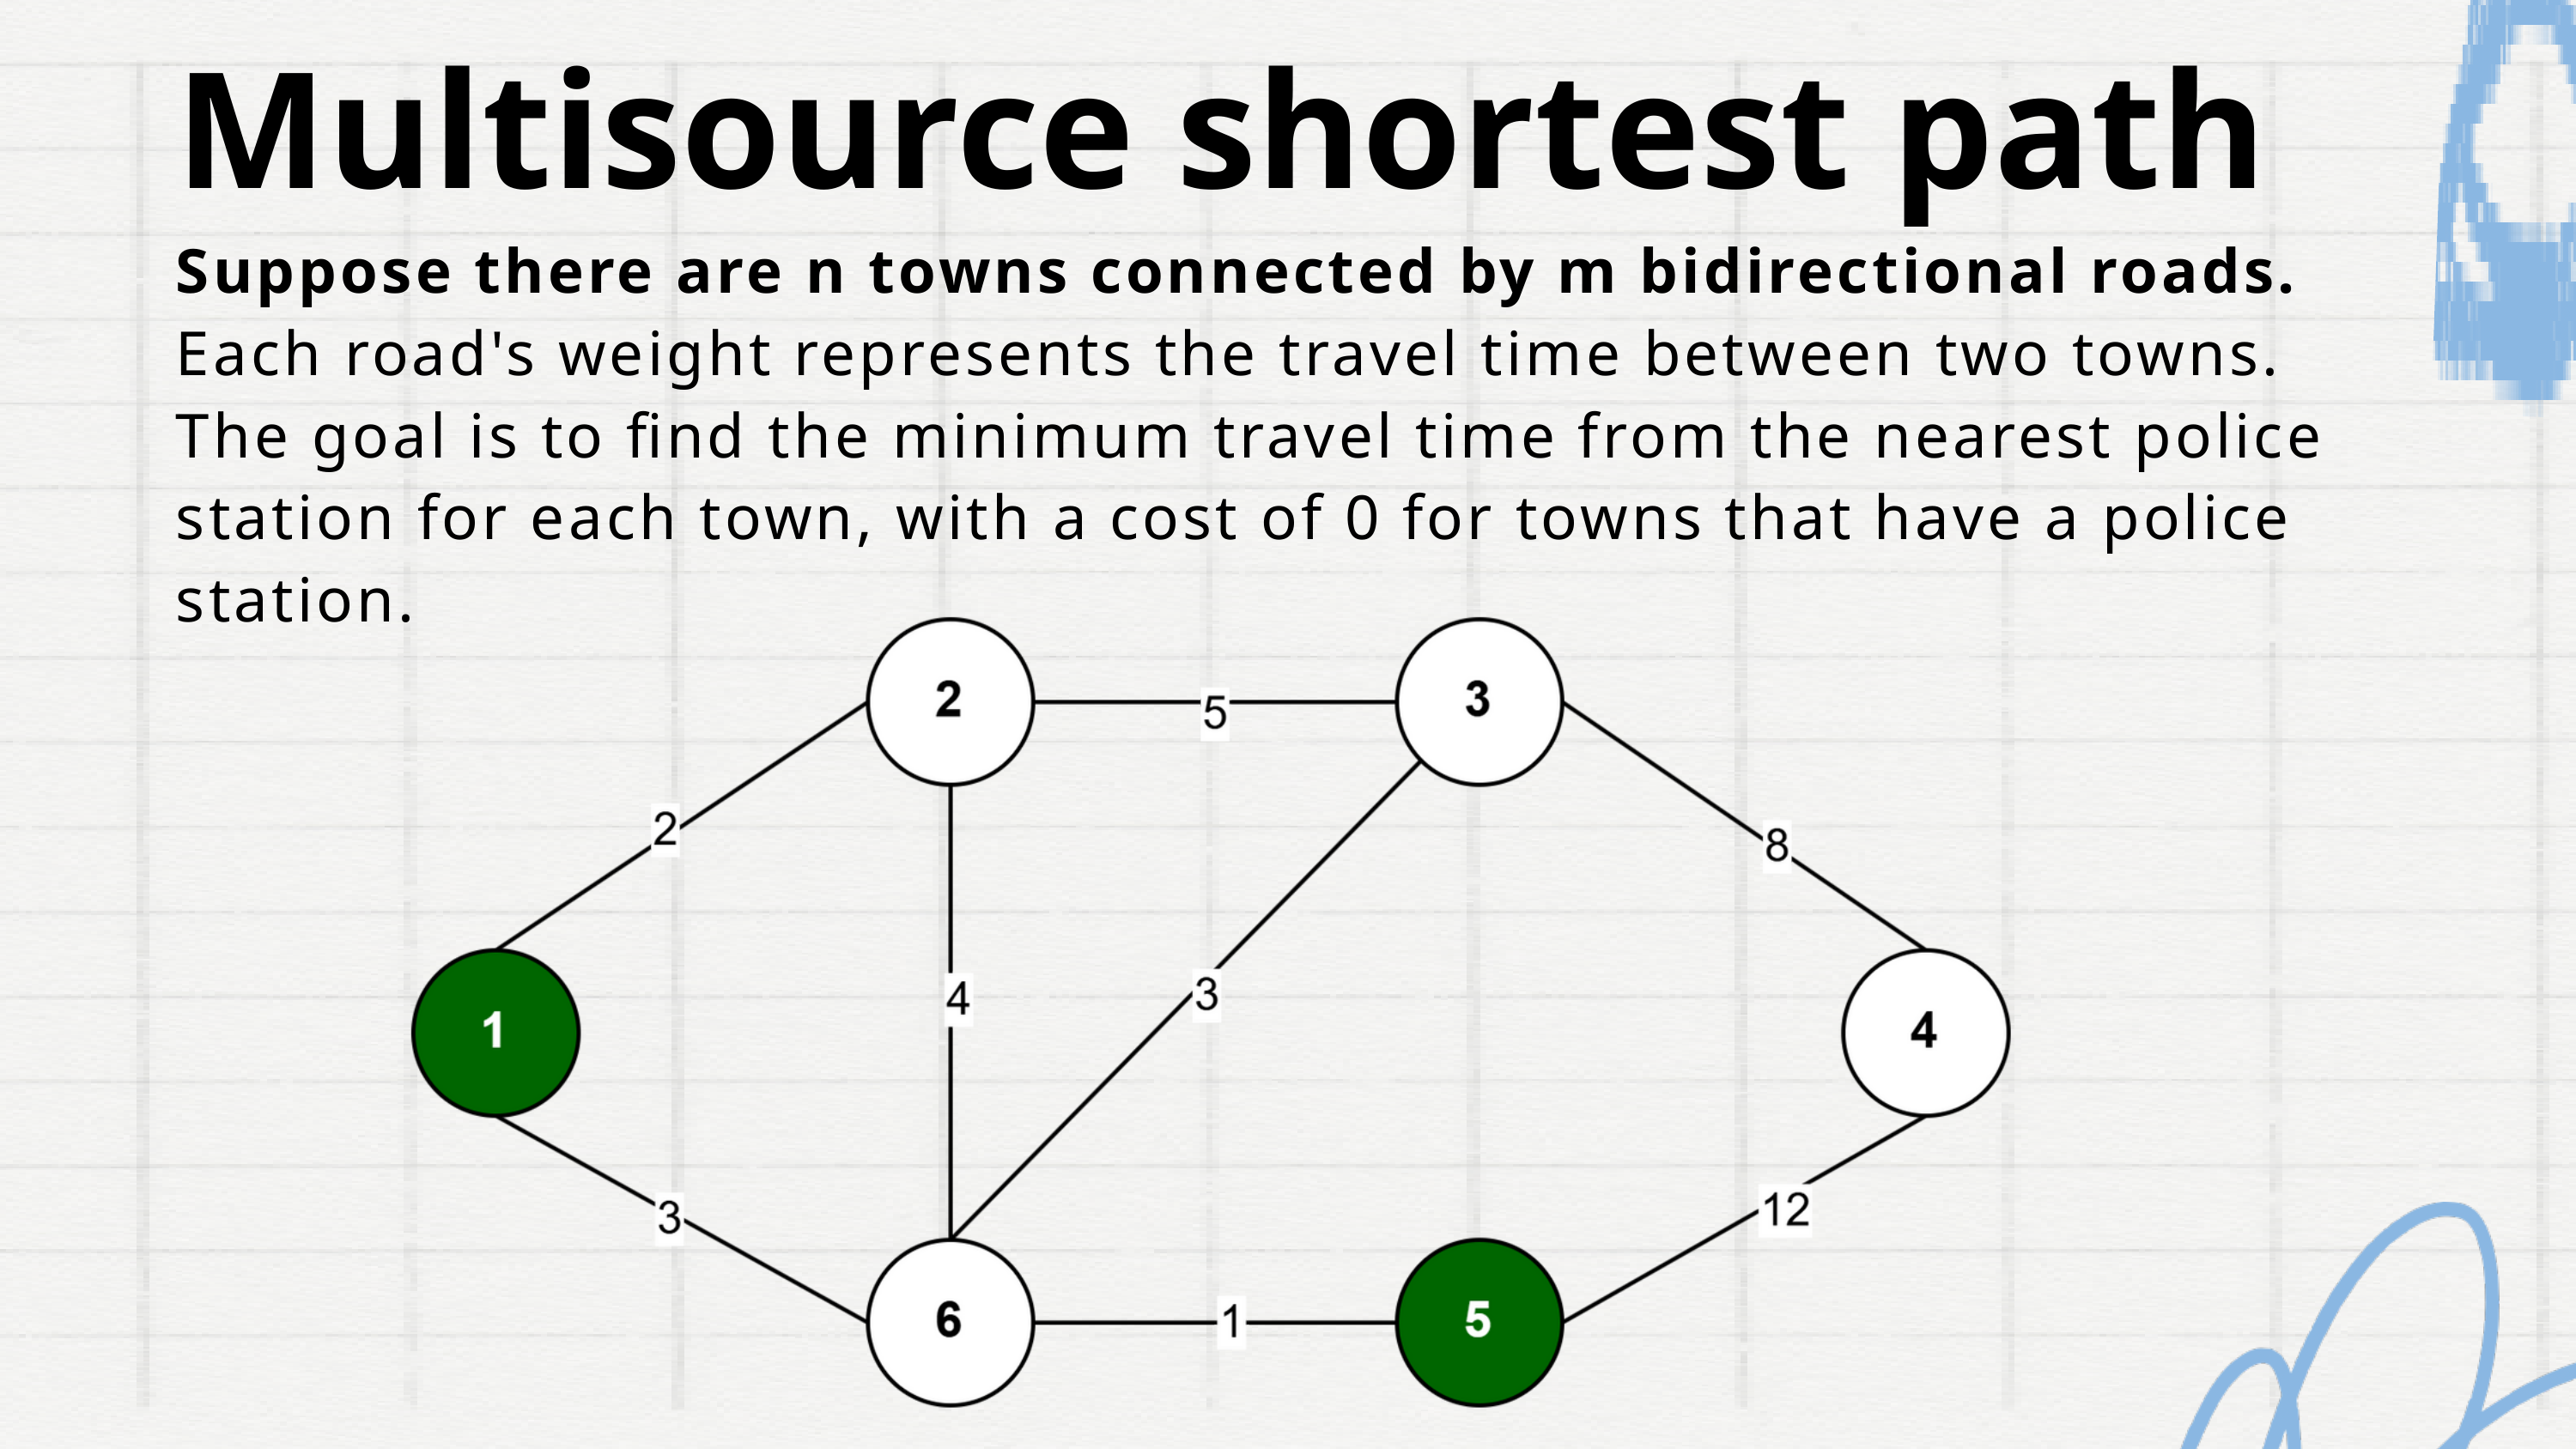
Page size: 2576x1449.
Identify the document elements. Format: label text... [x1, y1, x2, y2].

text_box [370, 634, 2052, 1449]
text_box [2431, 0, 2576, 419]
text_box Suppose there are n towns connected by m bidirectional roads. Each road's weight represents the travel time between two towns. The goal is to find the minimum travel time from the nearest police station for each town, with a cost of 0 for towns that have a police station. [175, 223, 2376, 634]
text_box [2162, 1202, 2576, 1449]
text_box Multisource shortest path [175, 64, 2350, 221]
text_box [0, 0, 2576, 1449]
